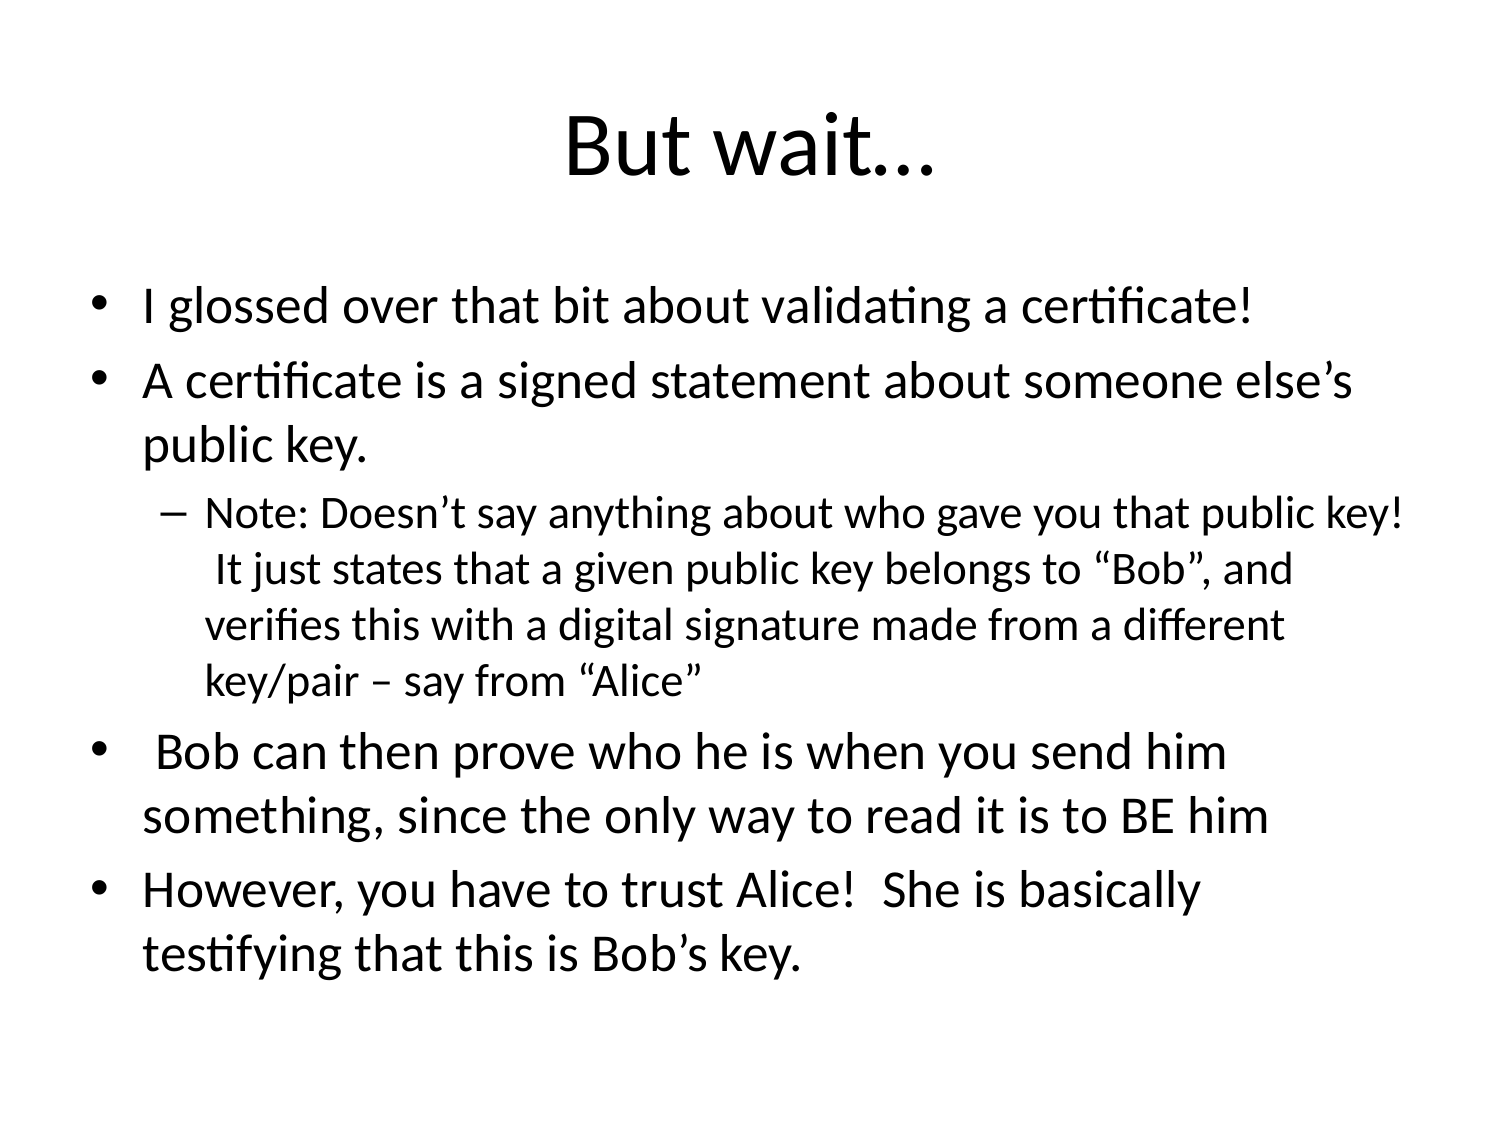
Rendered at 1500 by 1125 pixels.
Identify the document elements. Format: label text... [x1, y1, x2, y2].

title But wait… [75, 45, 1425, 233]
list I glossed over that bit about validating a certificate! A certificate is a signed statement about someone else’s public key. Note: Doesn’t say anything about who gave you that public key! It just states that a given public key belongs to “Bob”, and verifies this with a digital signature made from a different key/pair – say from “Alice” Bob can then prove who he is when you send him something, since the only way to read it is to BE him However, you have to trust Alice! She is basically testifying that this is Bob’s key. [75, 262, 1425, 1005]
